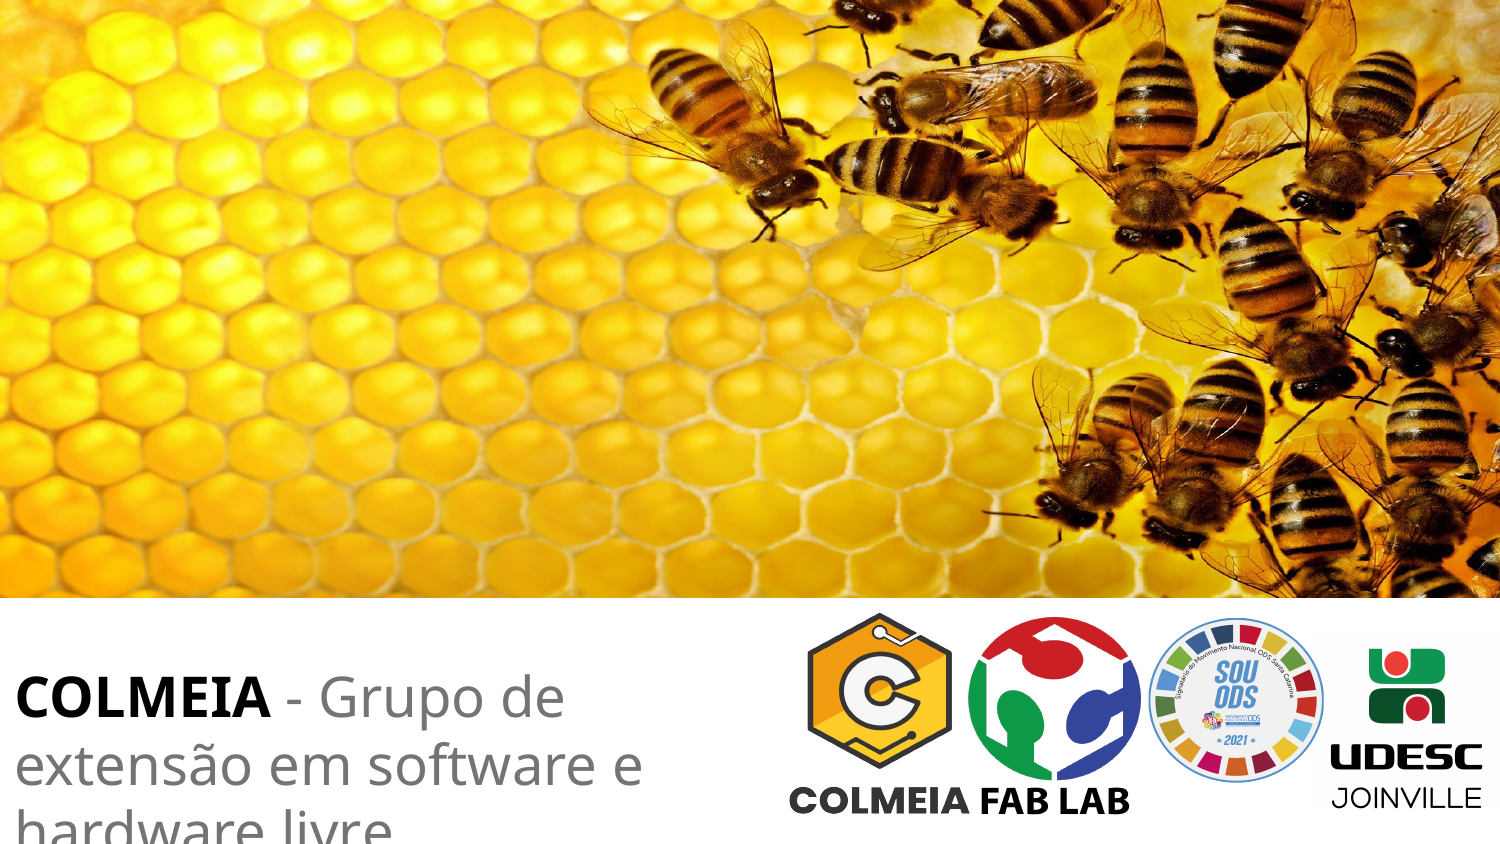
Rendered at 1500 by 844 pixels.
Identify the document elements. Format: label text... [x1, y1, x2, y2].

list COLMEIA - Grupo de extensão em software e hardware livre [8, 655, 764, 777]
picture [0, 0, 1500, 831]
